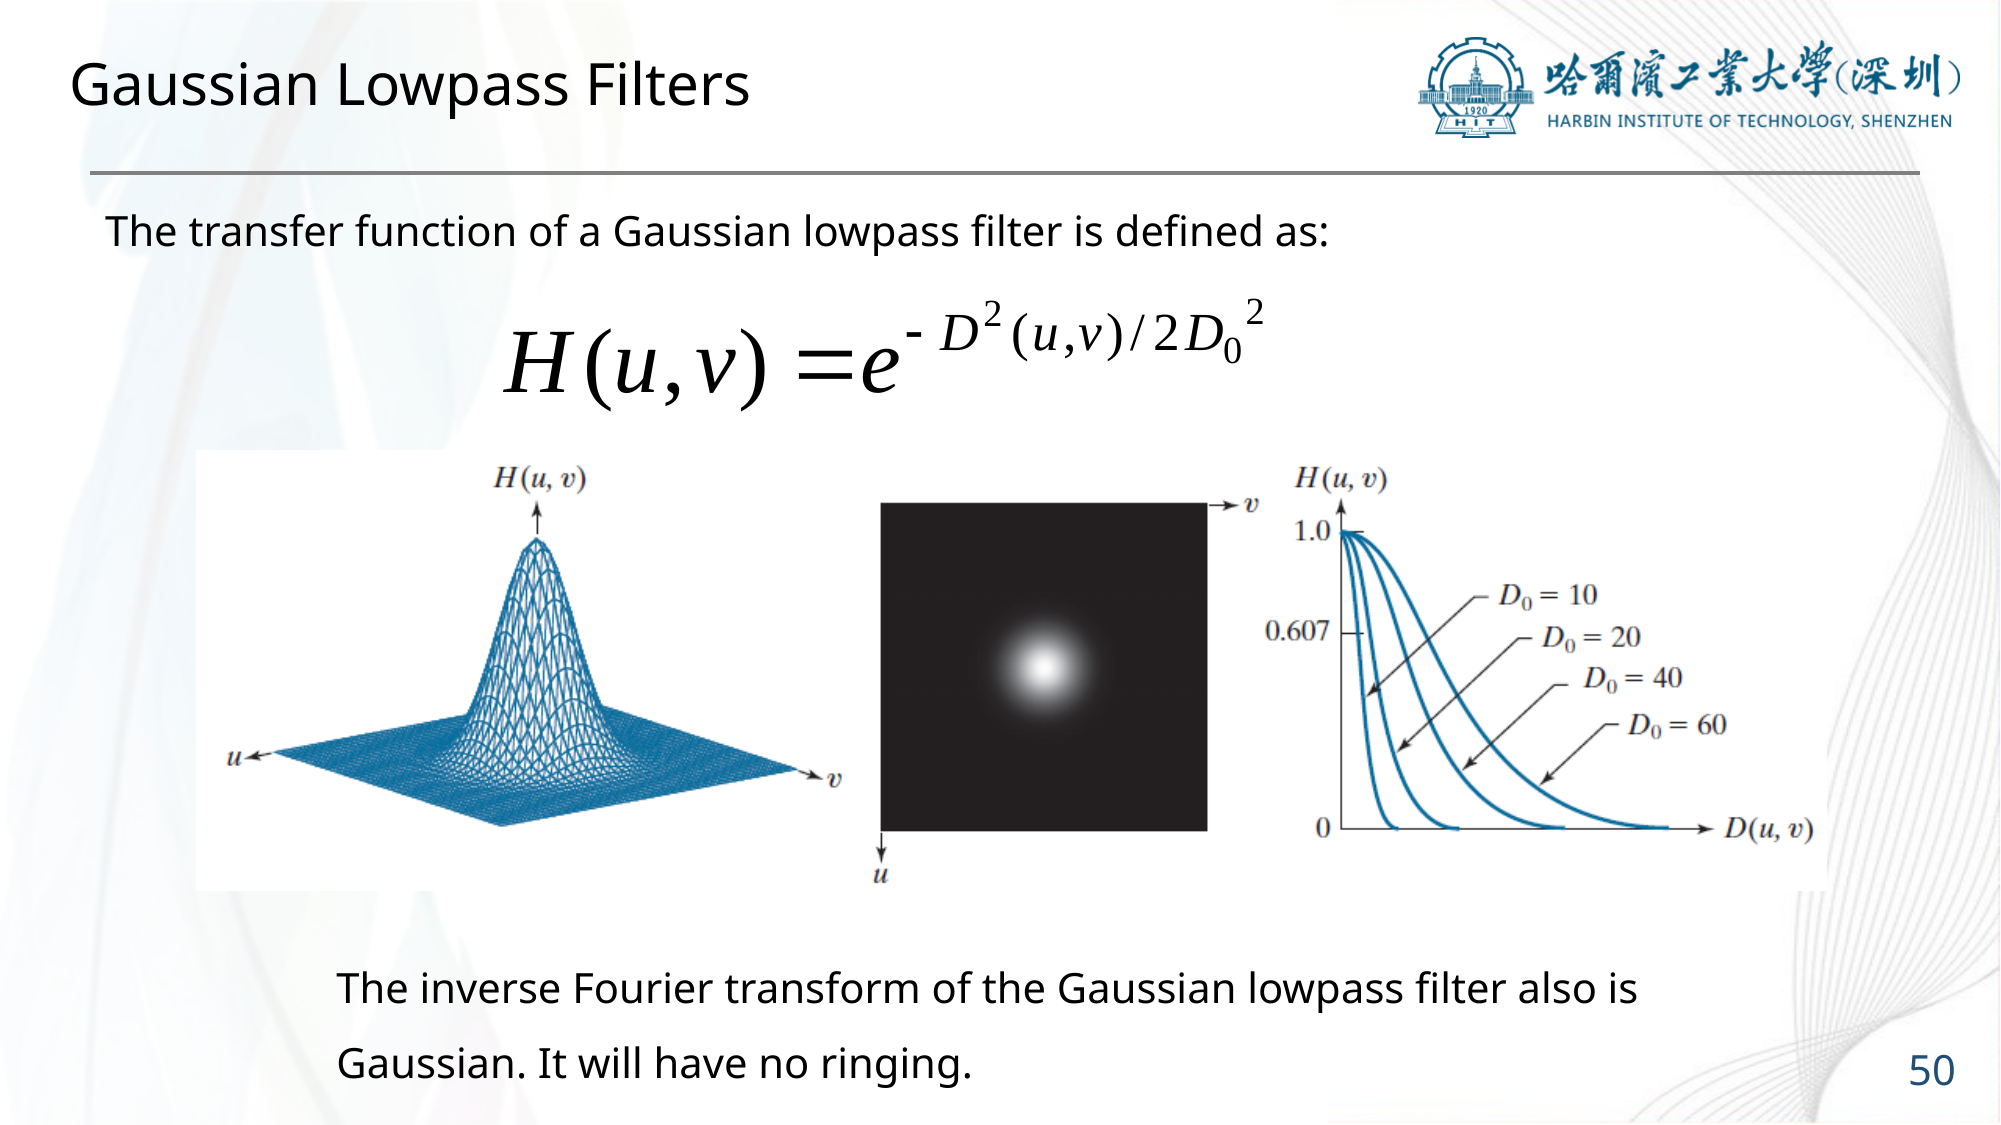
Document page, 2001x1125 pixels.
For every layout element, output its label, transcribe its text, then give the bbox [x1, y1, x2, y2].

slide_number 50 [1521, 1042, 1972, 1103]
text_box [488, 278, 1290, 431]
list The transfer function of a Gaussian lowpass filter is defined as: [90, 202, 1934, 987]
text_box The inverse Fourier transform of the Gaussian lowpass filter also is Gaussian. It will have no ringing. [321, 929, 1658, 1094]
title Gaussian Lowpass Filters [54, 0, 1385, 174]
picture [0, 0, 2001, 1125]
